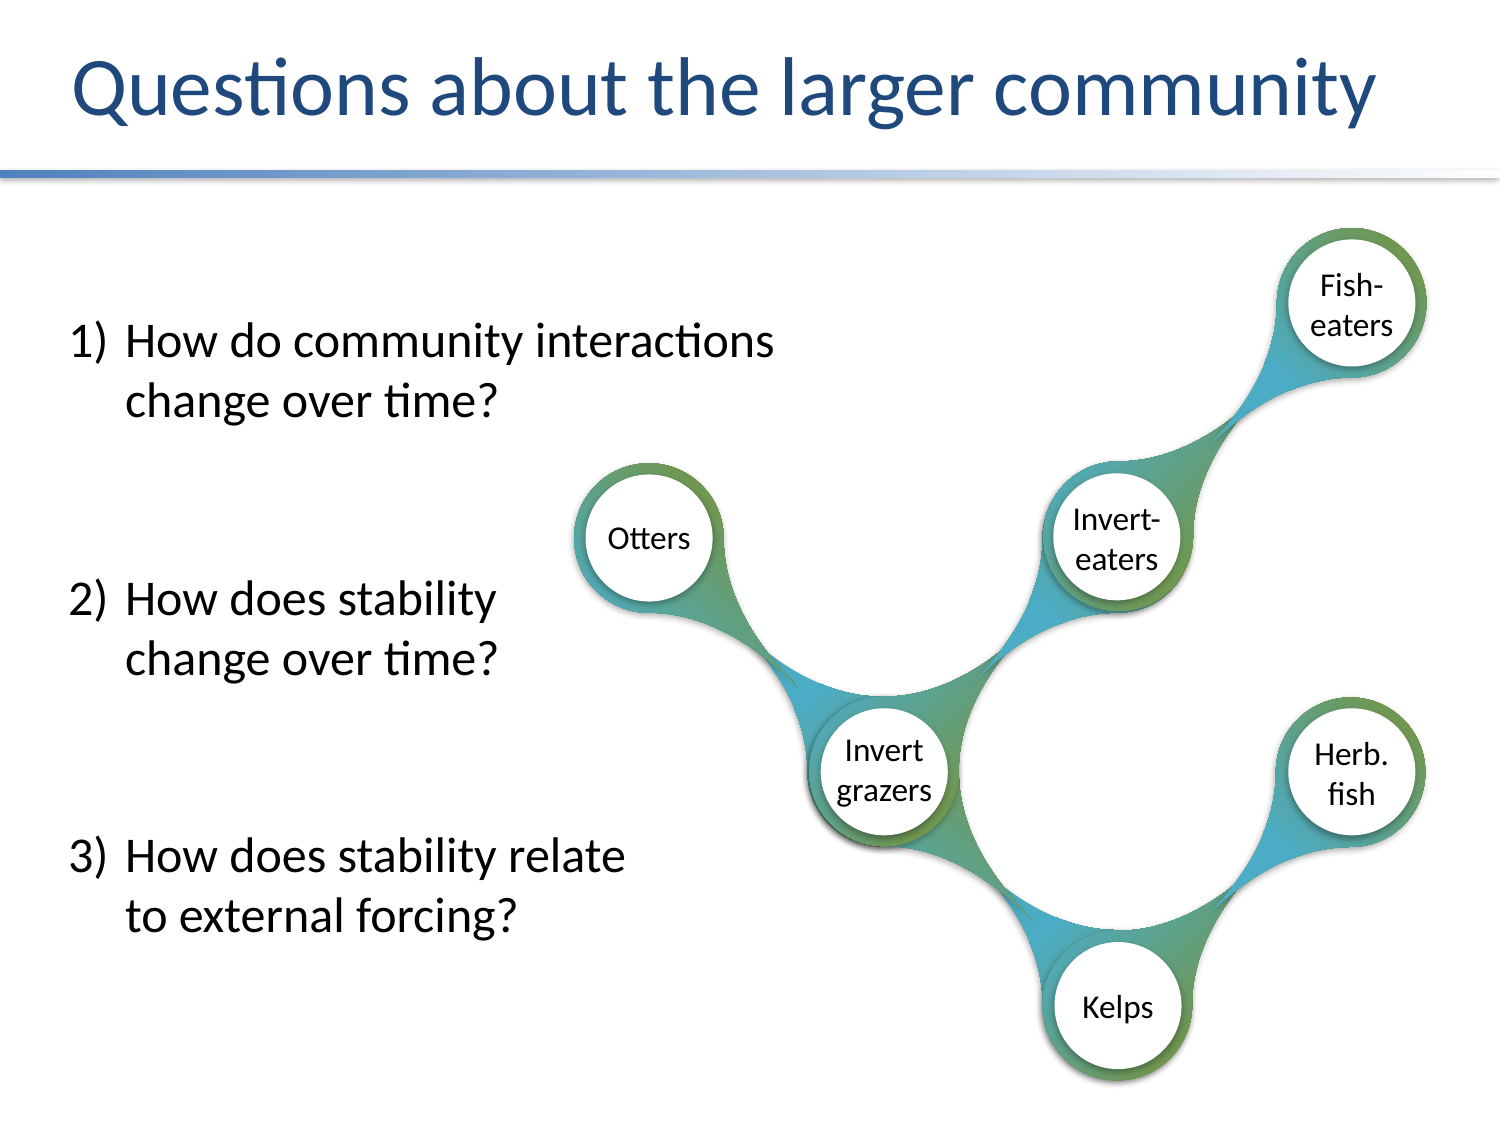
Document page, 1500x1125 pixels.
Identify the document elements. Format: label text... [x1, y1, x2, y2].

title Questions about the larger community [0, 0, 1500, 165]
text_box 3) How does stability relate to external forcing? [53, 815, 570, 951]
text_box 2) How does stability change over time? [53, 557, 566, 693]
text_box [0, 169, 1500, 178]
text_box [575, 239, 1475, 1125]
text_box 1) How do community interactions change over time? [53, 299, 570, 435]
